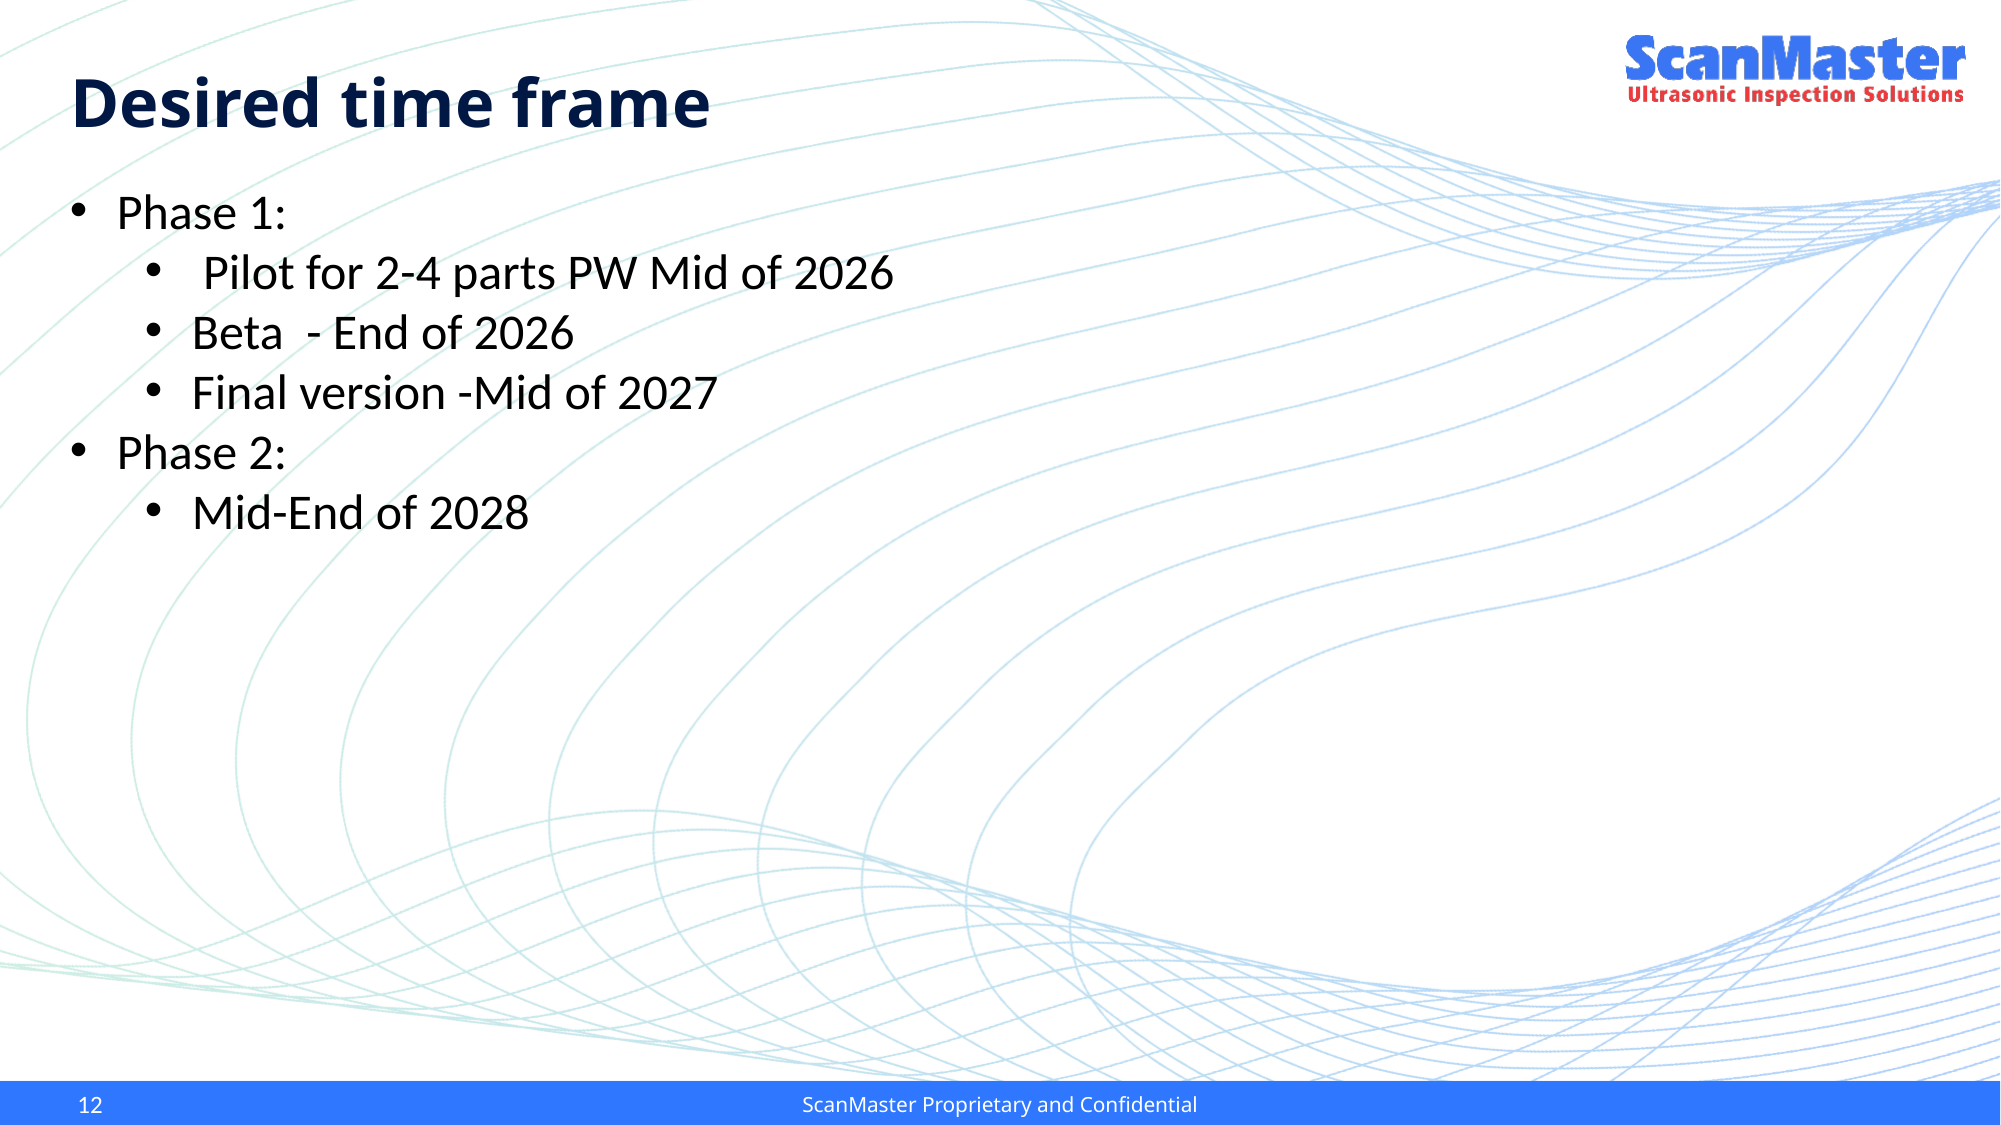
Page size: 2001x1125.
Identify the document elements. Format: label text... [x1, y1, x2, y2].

title Desired time frame [55, 24, 1682, 150]
text_box Phase 1: Pilot for 2-4 parts PW Mid of 2026 Beta - End of 2026 Final version -Mid of 2027 Phase 2: Mid-End of 2028 [55, 171, 1853, 607]
picture [0, 0, 2001, 1125]
